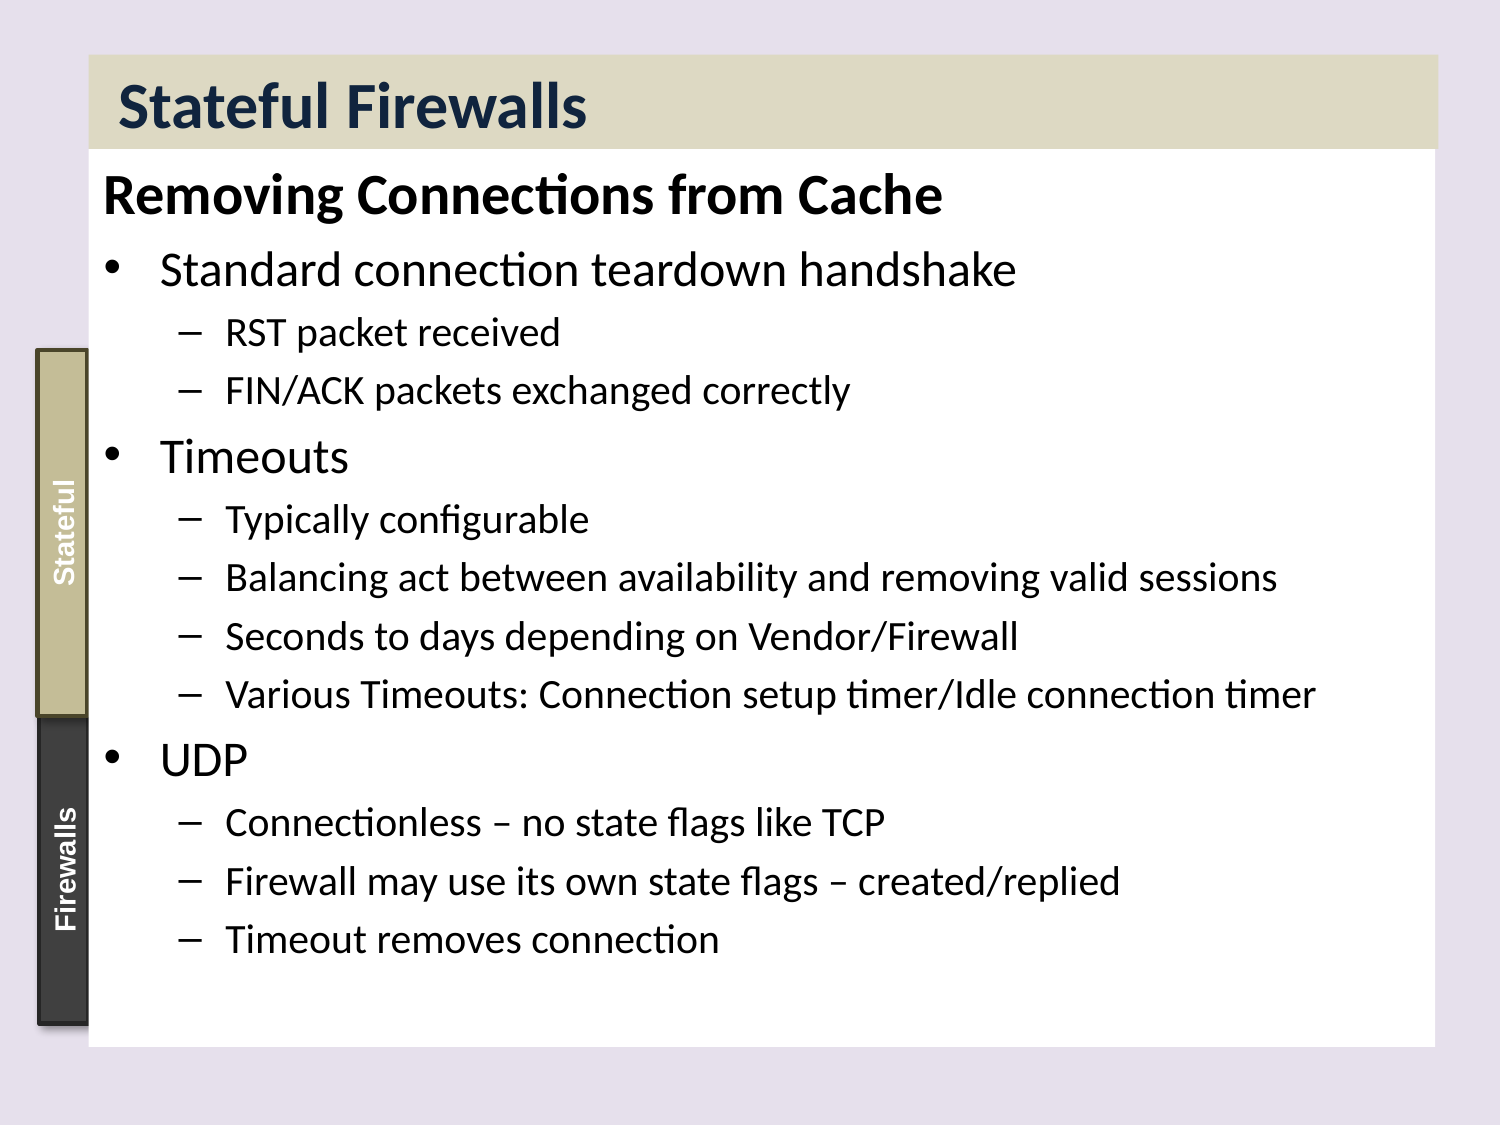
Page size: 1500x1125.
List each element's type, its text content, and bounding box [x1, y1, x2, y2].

list Removing Connections from Cache Standard connection teardown handshake RST packet received FIN/ACK packets exchanged correctly Timeouts Typically configurable Balancing act between availability and removing valid sessions Seconds to days depending on Vendor/Firewall Various Timeouts: Connection setup timer/Idle connection timer UDP Connectionless – no state flags like TCP Firewall may use its own state flags – created/replied Timeout removes connection [88, 149, 1436, 1047]
text_box Stateful [37, 349, 88, 717]
title Stateful Firewalls [88, 54, 1439, 149]
text_box Firewalls [39, 724, 88, 1024]
